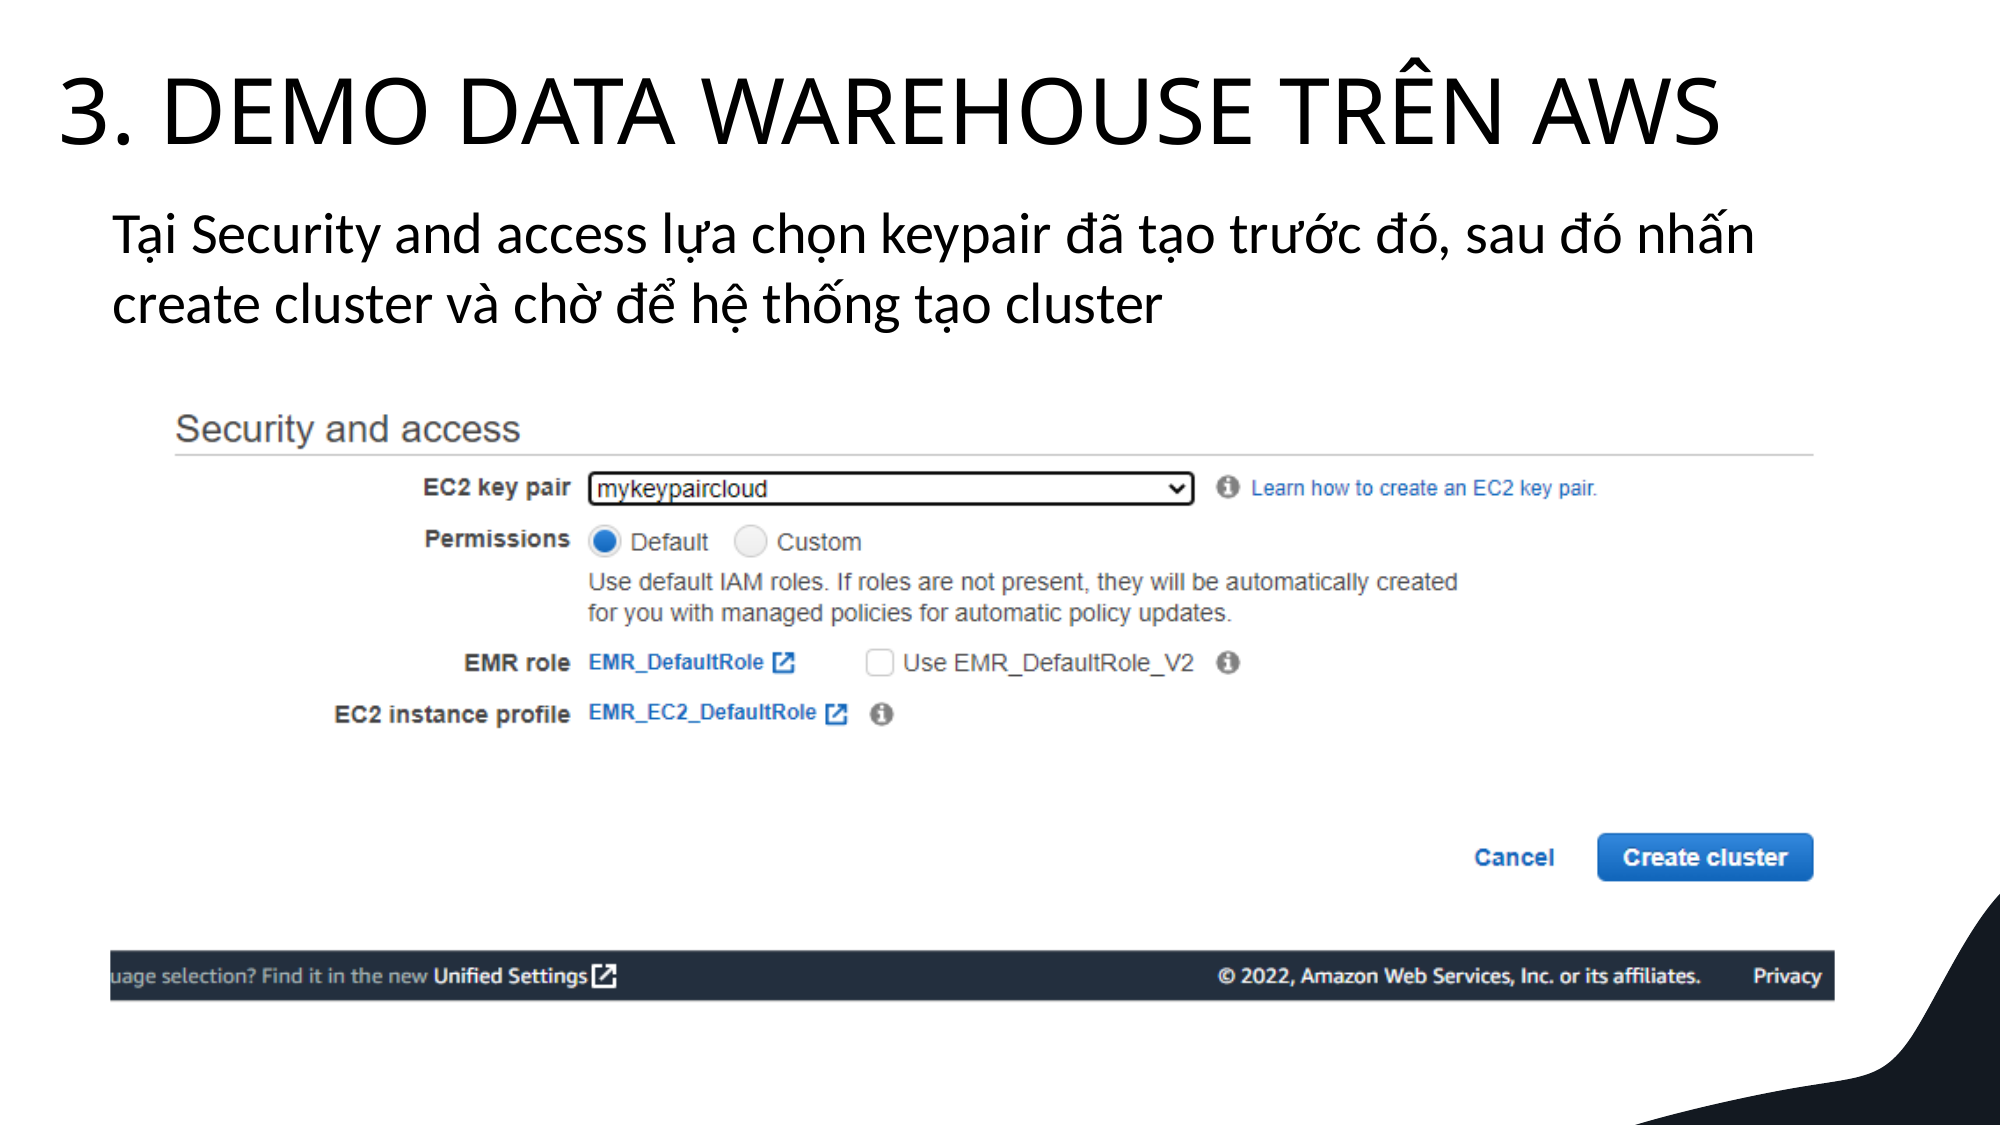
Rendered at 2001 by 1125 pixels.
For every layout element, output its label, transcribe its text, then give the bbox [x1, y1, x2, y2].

text_box [1631, 892, 2000, 1125]
picture [110, 366, 1835, 1004]
text_box 3. DEMO DATA WAREHOUSE TRÊN AWS [44, 45, 1739, 170]
text_box Tại Security and access lựa chọn keypair đã tạo trước đó, sau đó nhấn create cluster và chờ để hệ thống tạo cluster [98, 187, 1879, 343]
